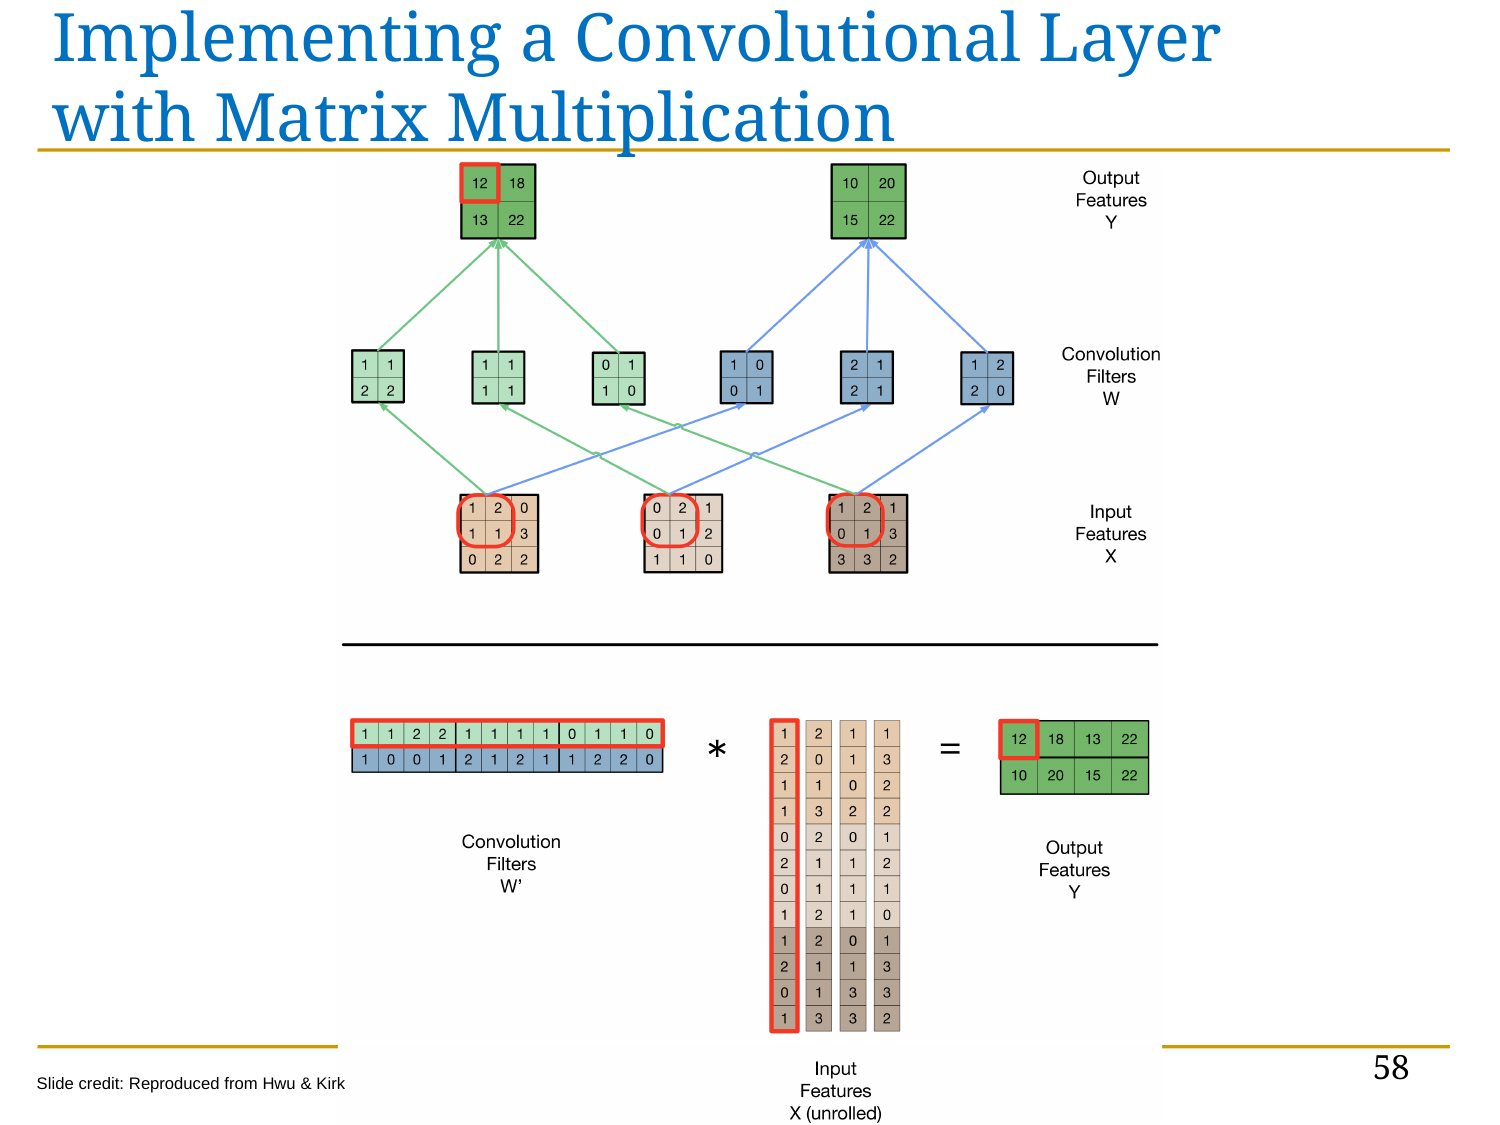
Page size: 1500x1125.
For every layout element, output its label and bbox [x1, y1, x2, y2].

title [37, 0, 1451, 150]
picture [337, 162, 1163, 1125]
text_box [21, 1066, 337, 1101]
slide_number [1163, 1023, 1426, 1100]
